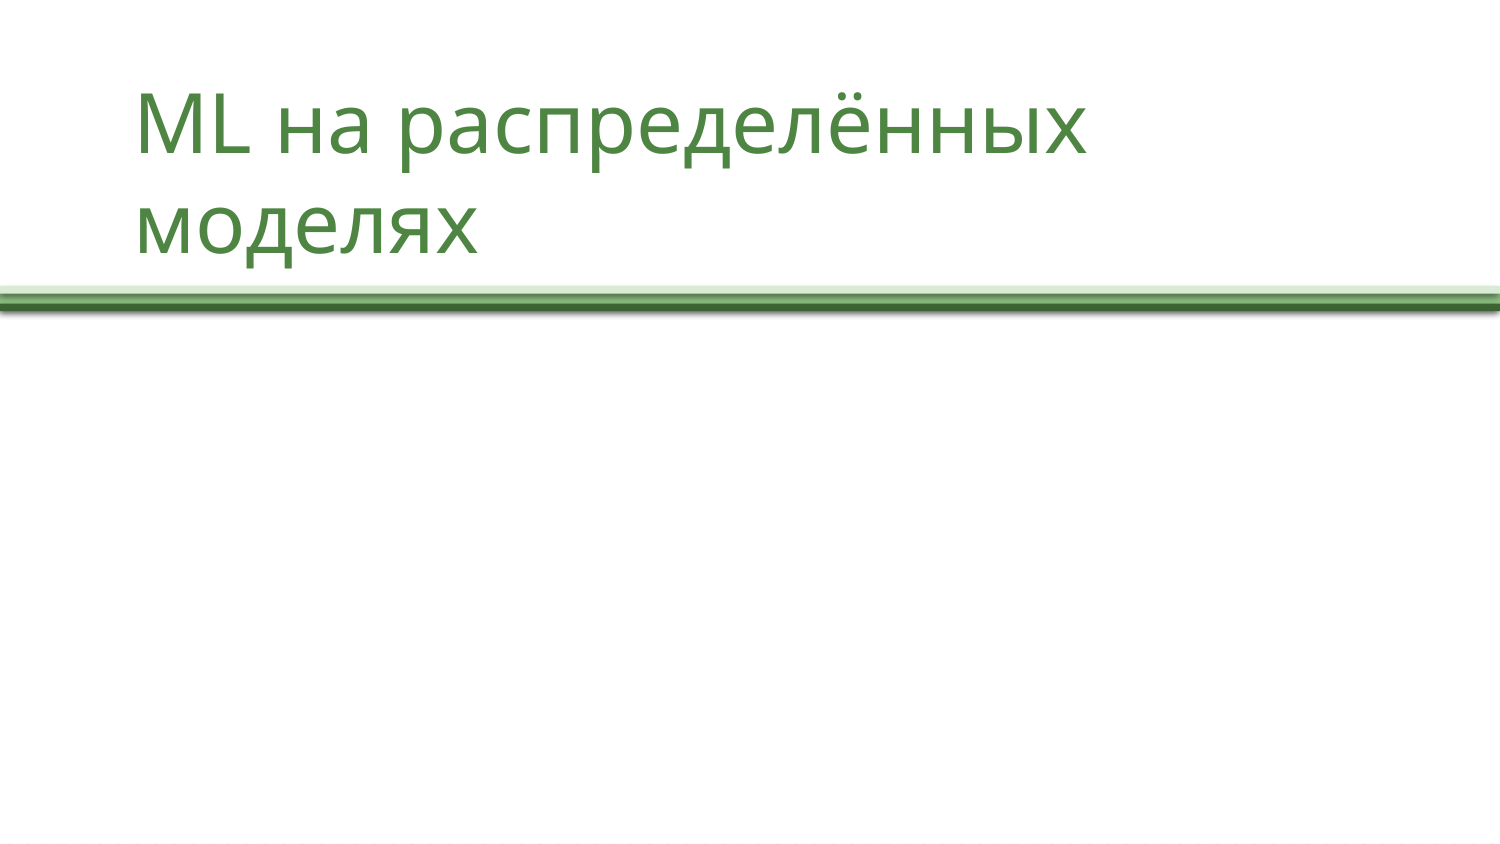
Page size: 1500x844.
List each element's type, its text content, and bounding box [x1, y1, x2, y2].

title ML на распределённых моделях [118, 117, 1394, 285]
